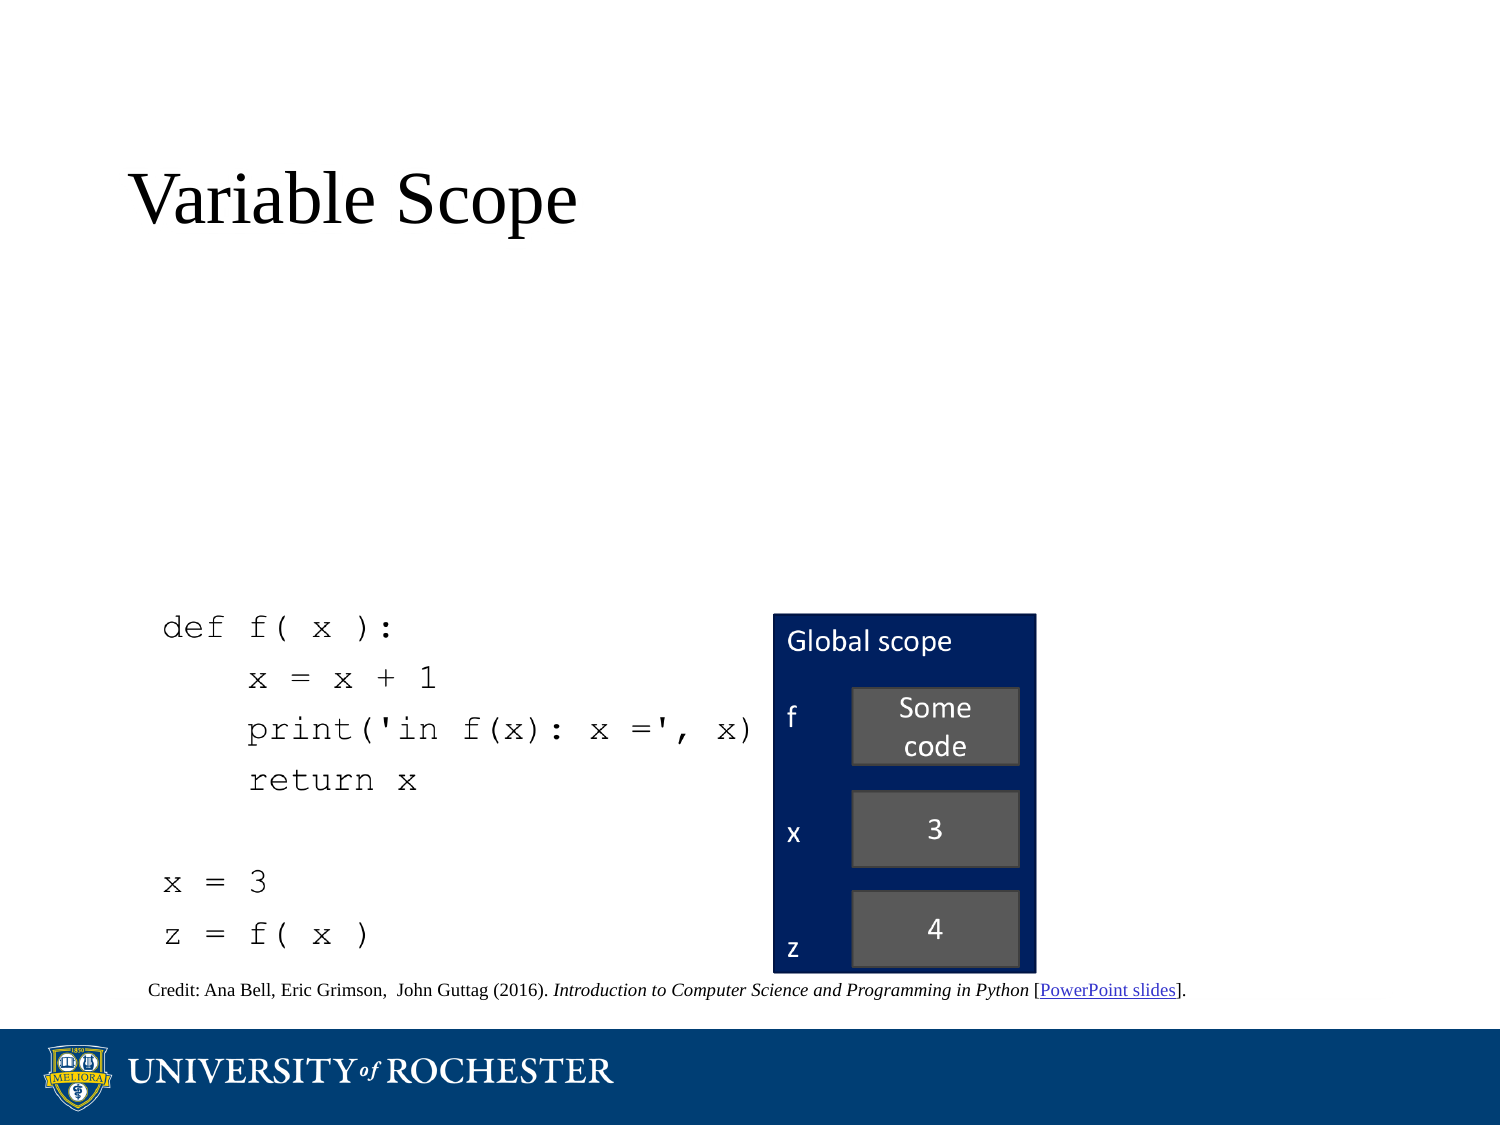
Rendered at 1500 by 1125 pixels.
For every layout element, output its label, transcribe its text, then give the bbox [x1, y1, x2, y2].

picture [112, 446, 1388, 991]
title Variable Scope [112, 99, 1388, 288]
picture [0, 1029, 1500, 1125]
text_box Credit: Ana Bell, Eric Grimson, John Guttag (2016). Introduction to Computer Science and Programming in Python [PowerPoint slides]. [133, 970, 1409, 1009]
